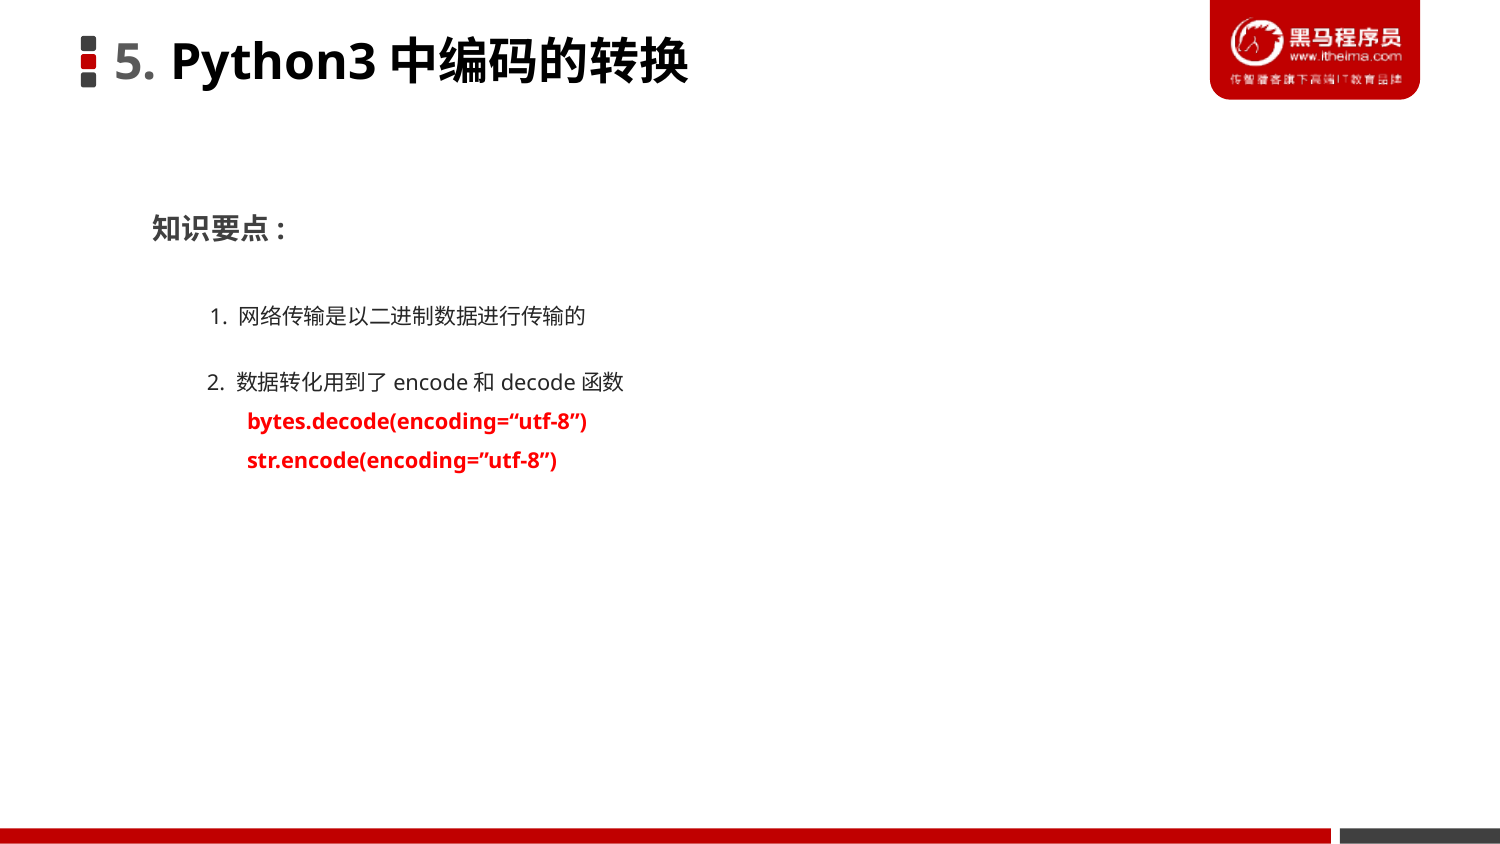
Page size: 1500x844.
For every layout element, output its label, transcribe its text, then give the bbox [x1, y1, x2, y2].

text_box 知识要点: [138, 185, 715, 253]
picture [1212, 8, 1421, 94]
text_box 5. Python3中编码的转换 [103, 0, 987, 130]
text_box 1. 网络传输是以二进制数据进行传输的 [194, 282, 1329, 337]
text_box 2. 数据转化用到了encode和decode函数 bytes.decode(encoding=“utf-8”) str.encode(encoding=”utf-8”) [192, 360, 659, 507]
